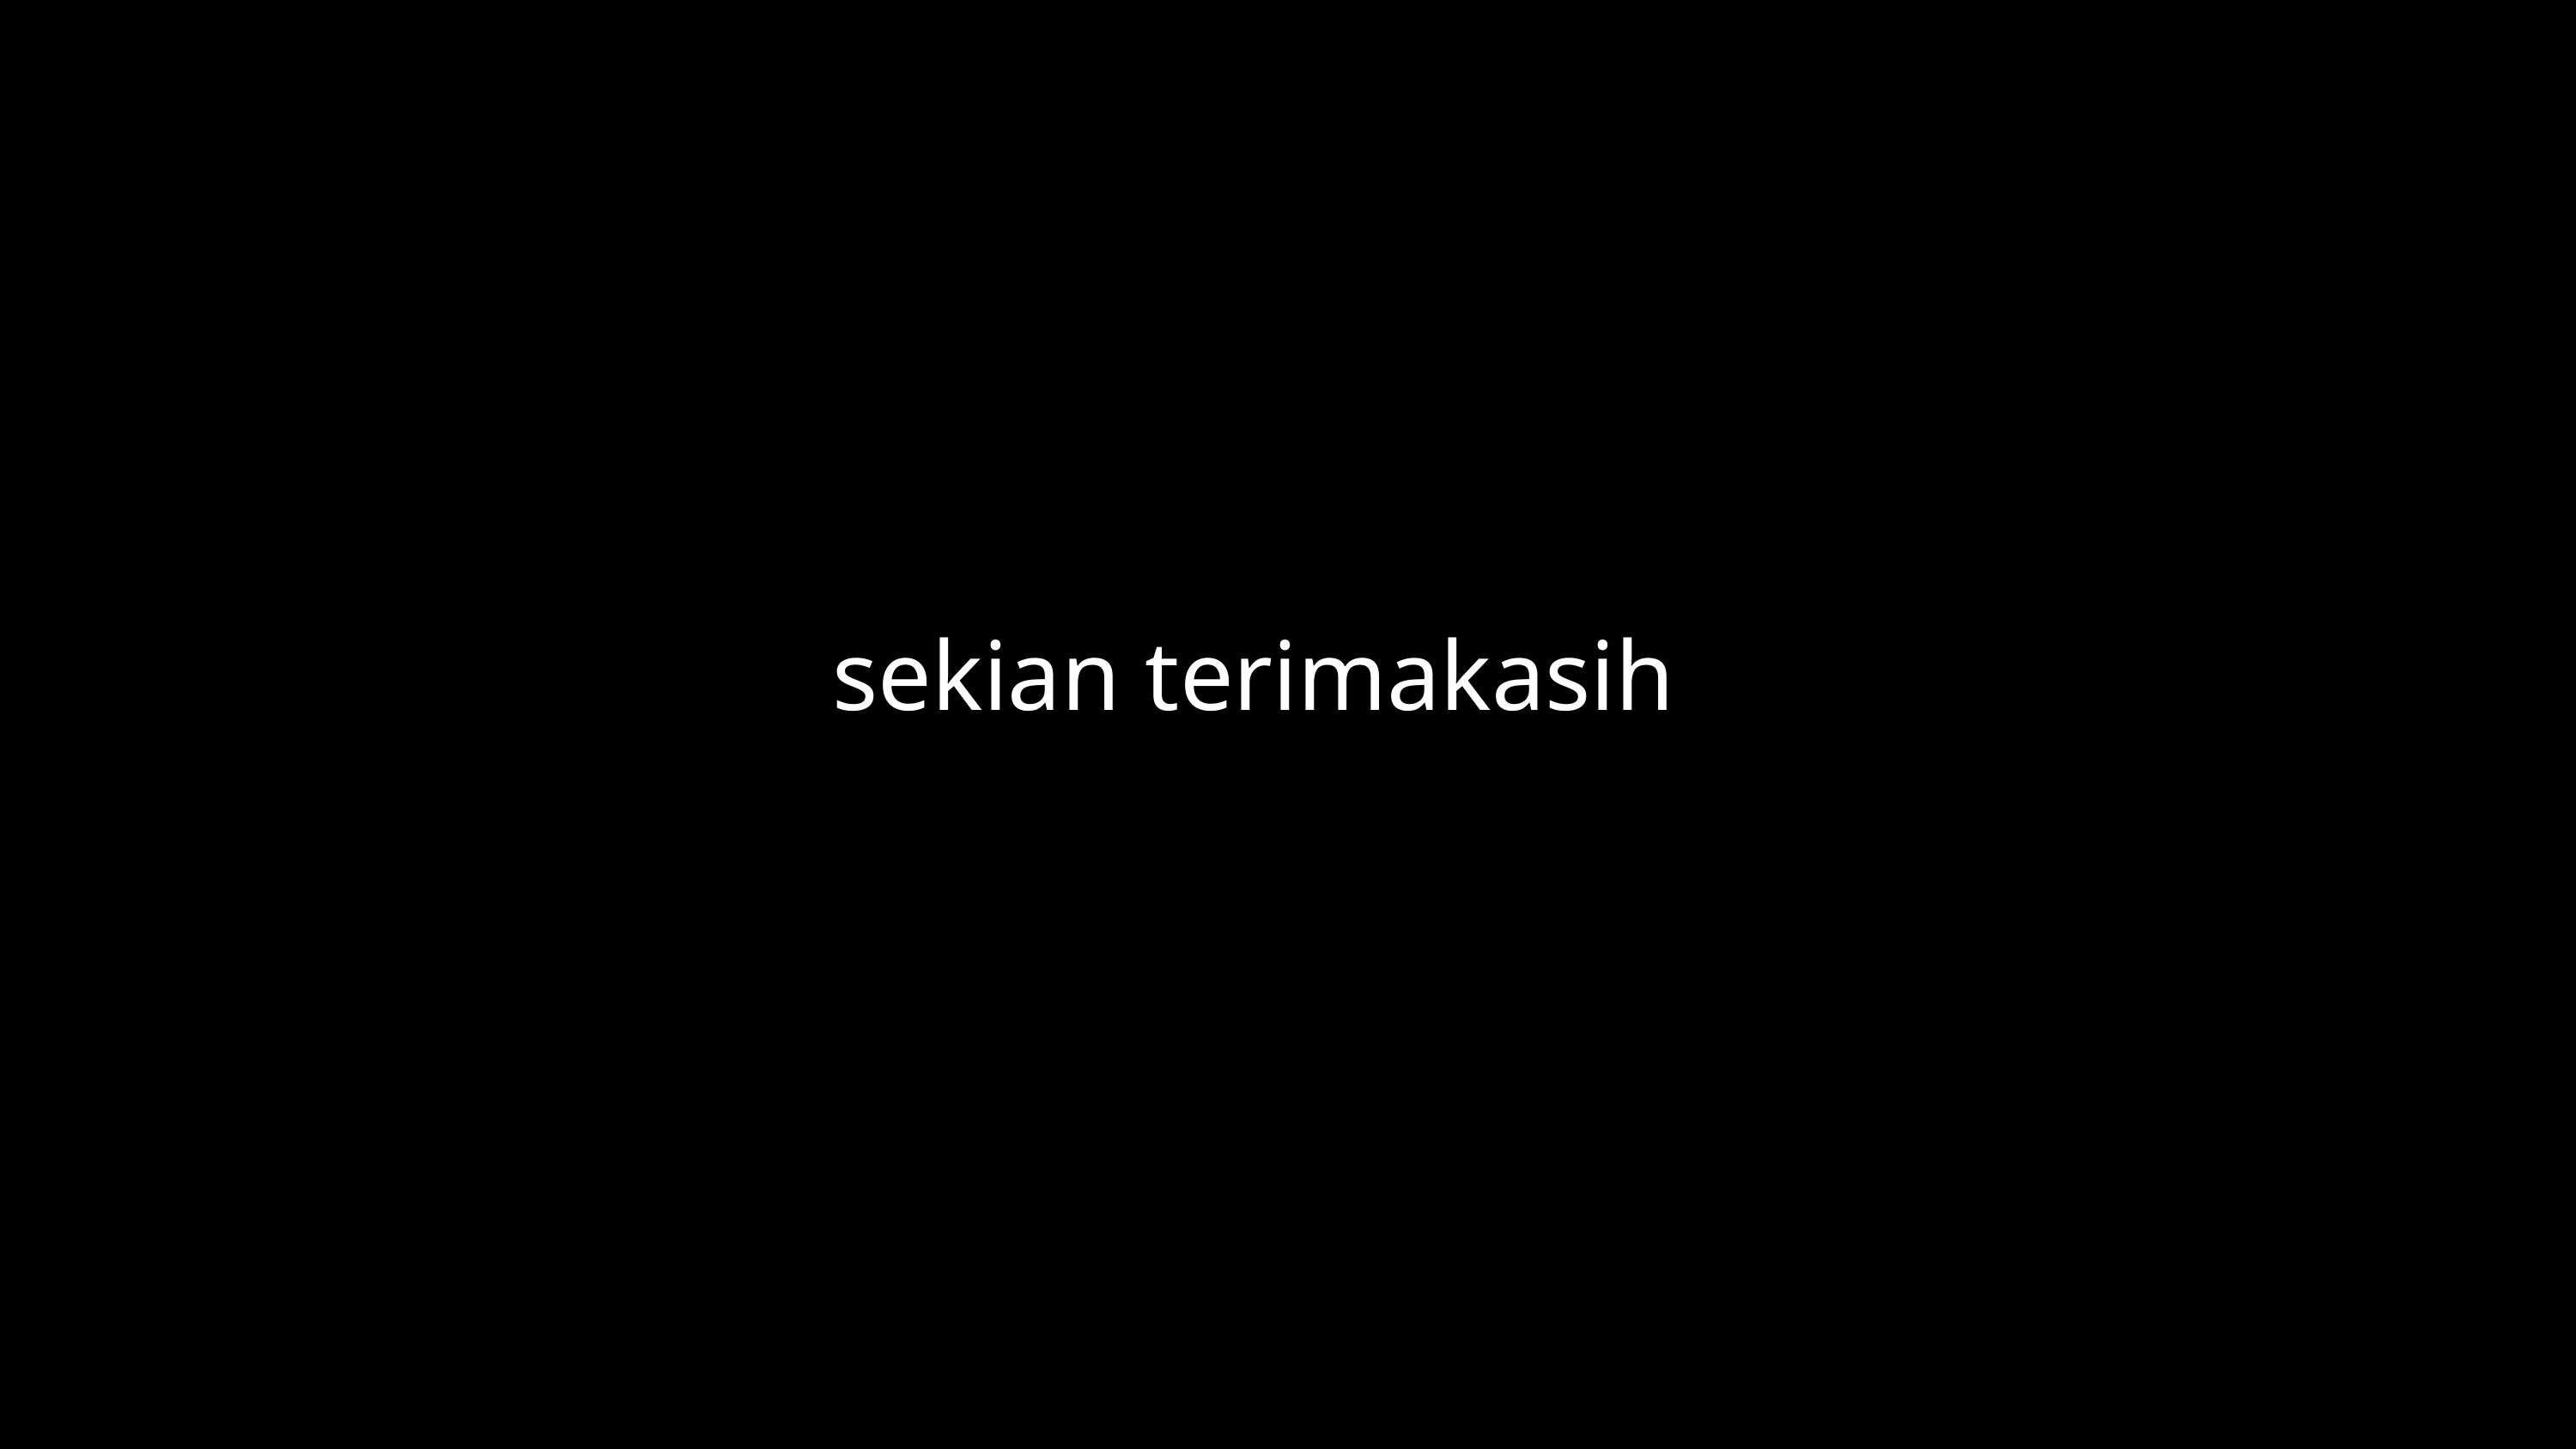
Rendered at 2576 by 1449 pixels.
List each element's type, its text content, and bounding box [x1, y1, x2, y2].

text_box sekian terimakasih [487, 596, 2020, 730]
